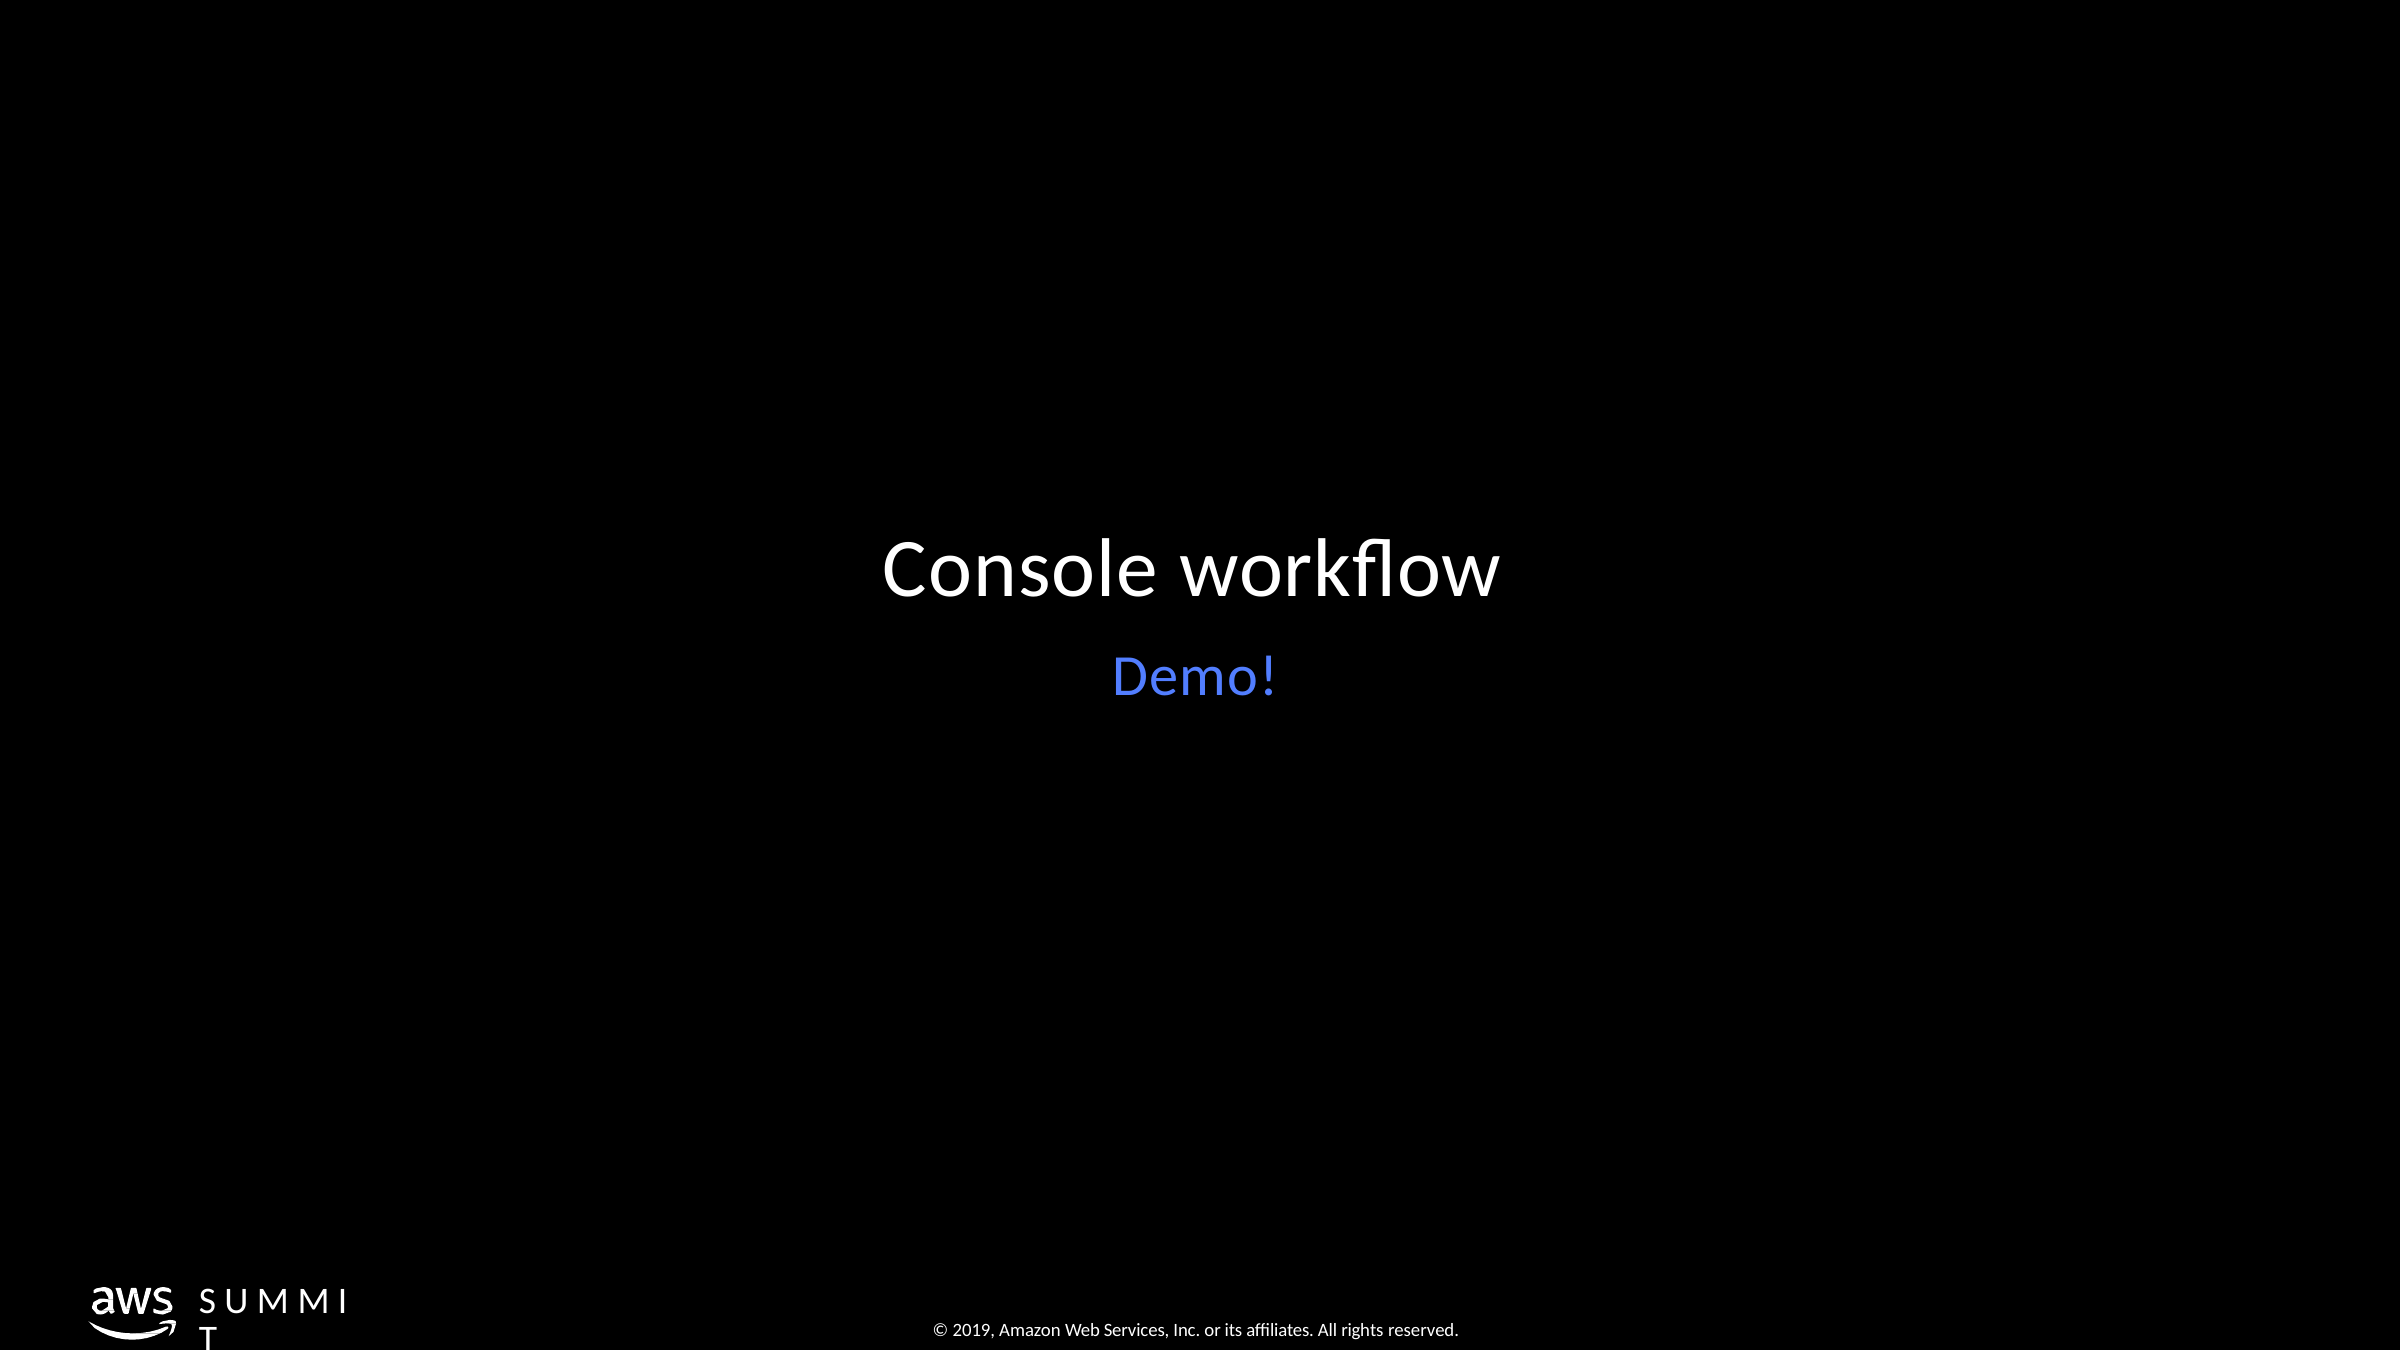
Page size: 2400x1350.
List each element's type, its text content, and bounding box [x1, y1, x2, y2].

text_box Console workflow [880, 510, 1511, 613]
text_box Demo! [1110, 635, 1282, 708]
footer © 2019, Amazon Web Services, Inc. or its affiliates. All rights reserved. [930, 1319, 1470, 1350]
slide_number S U M M I T [196, 1283, 366, 1350]
